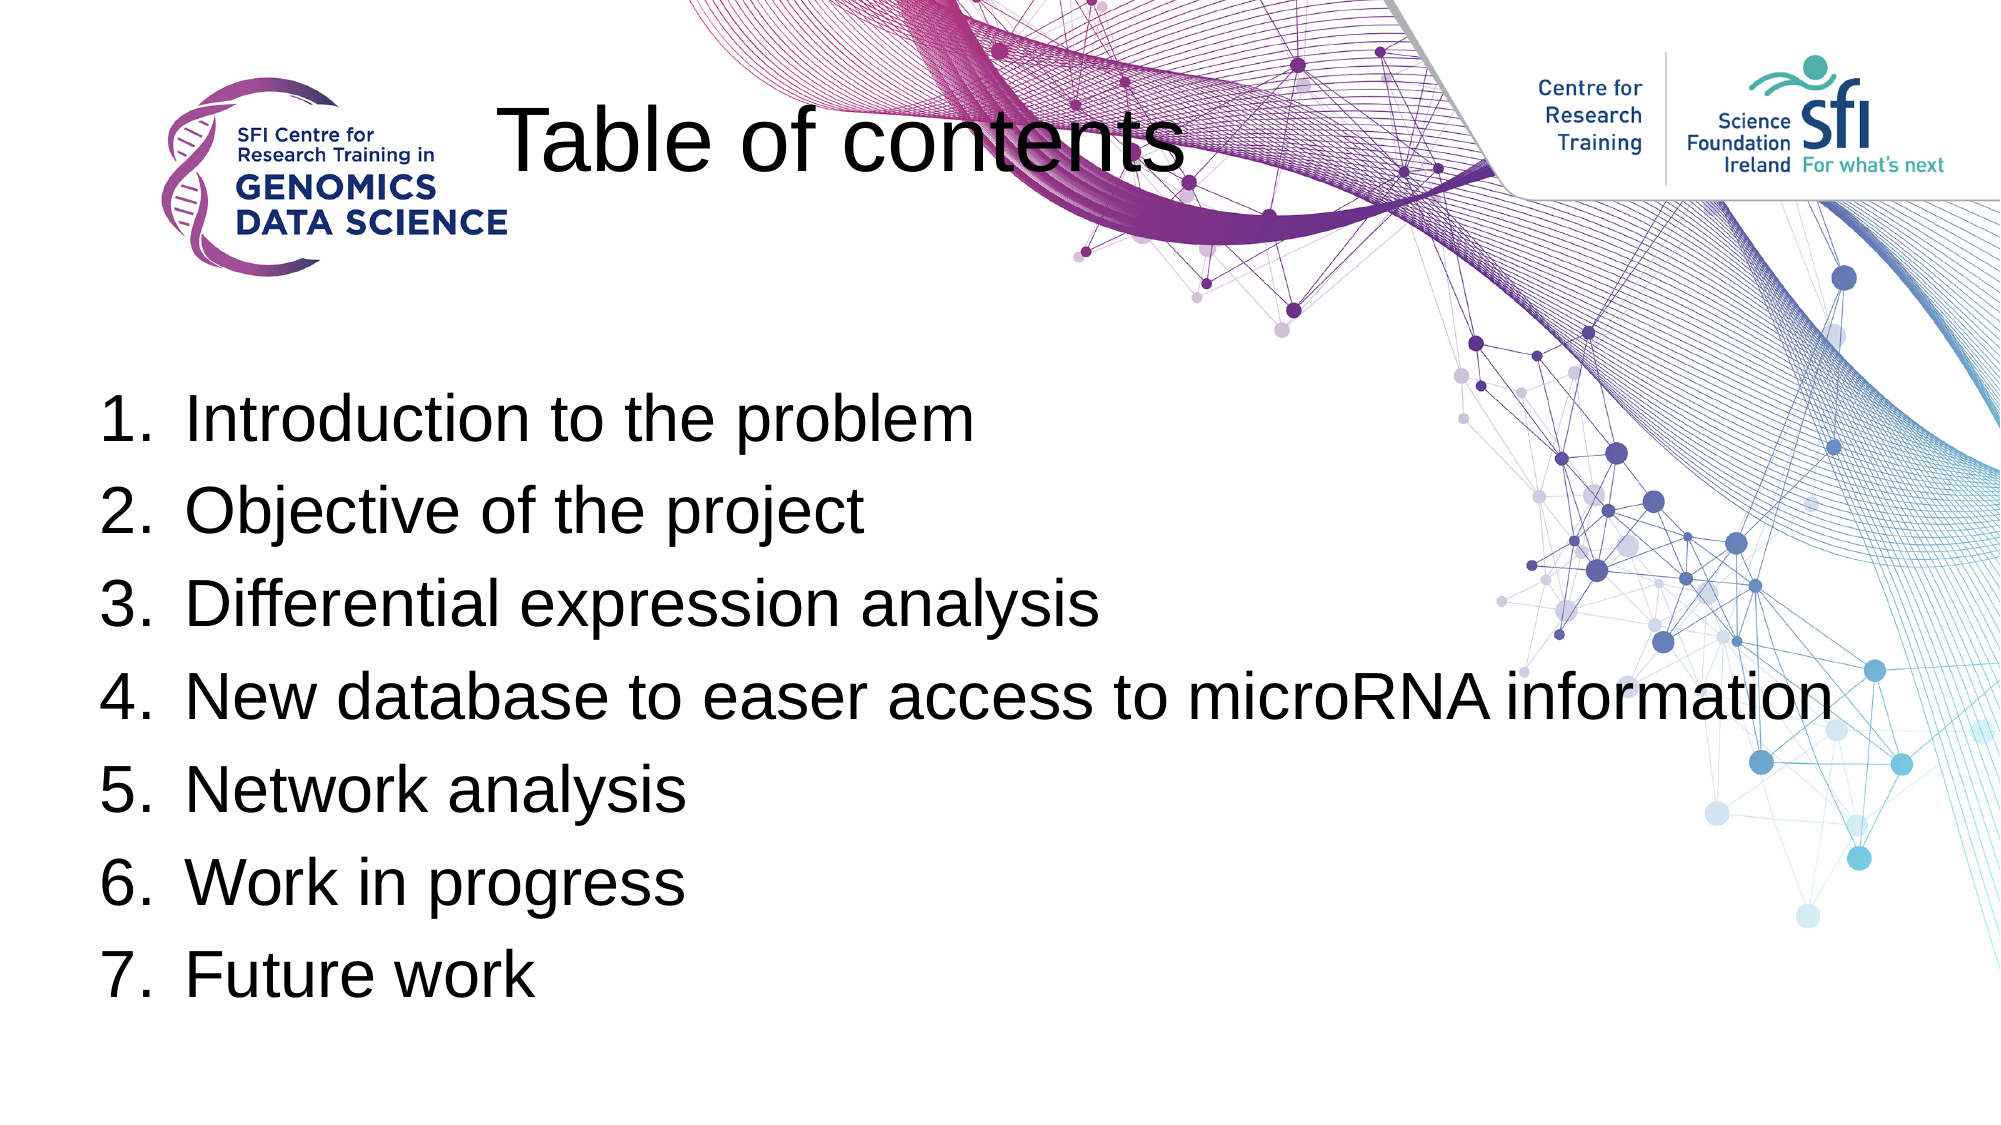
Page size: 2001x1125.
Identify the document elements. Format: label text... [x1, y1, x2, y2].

title Table of contents [0, 91, 1743, 192]
picture [0, 0, 2000, 1125]
subtitle Introduction to the problem Objective of the project Differential expression analysis New database to easer access to microRNA information Network analysis Work in progress Future work [100, 443, 1900, 953]
